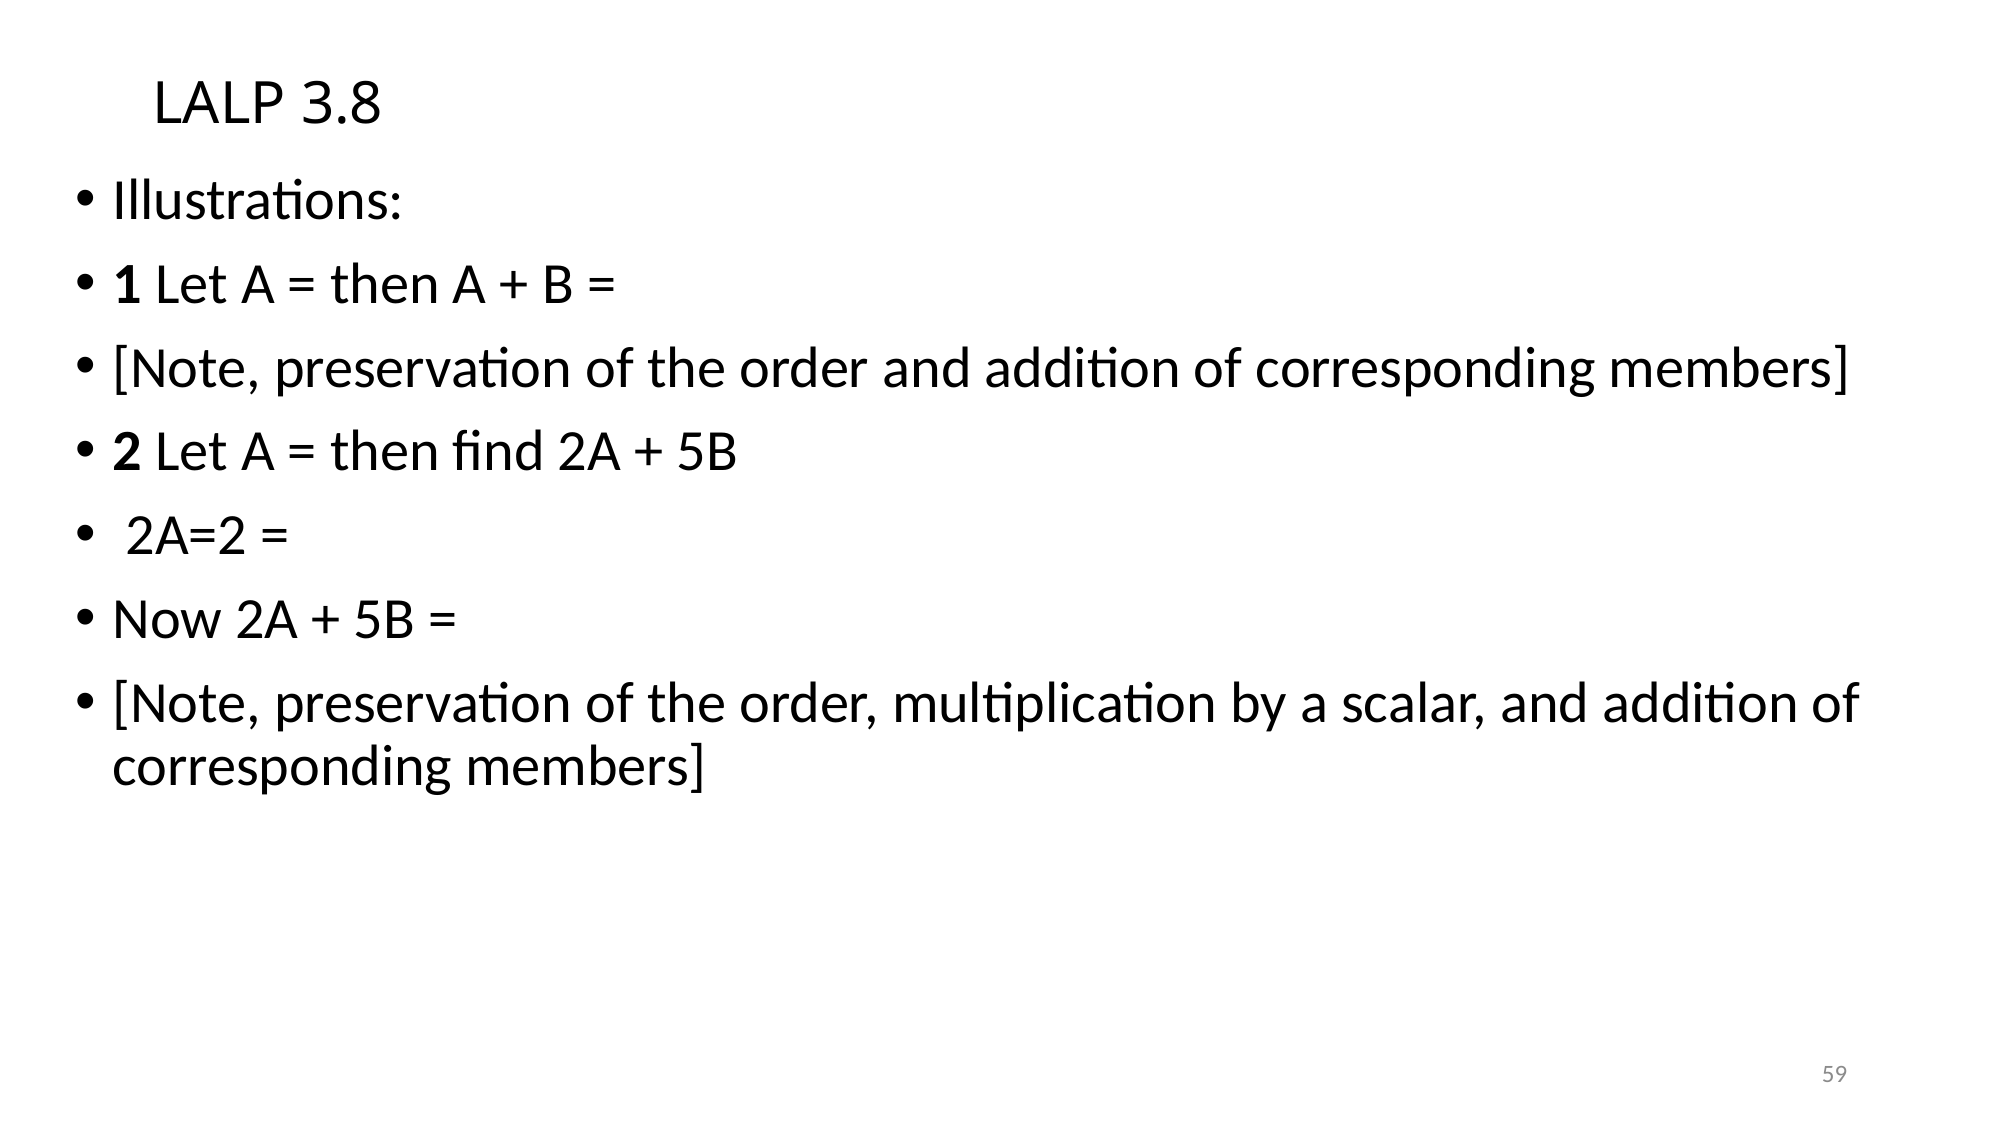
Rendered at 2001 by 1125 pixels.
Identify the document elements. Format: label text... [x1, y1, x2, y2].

slide_number 59 [1412, 1042, 1863, 1103]
title LALP 3.8 [137, 59, 1863, 150]
